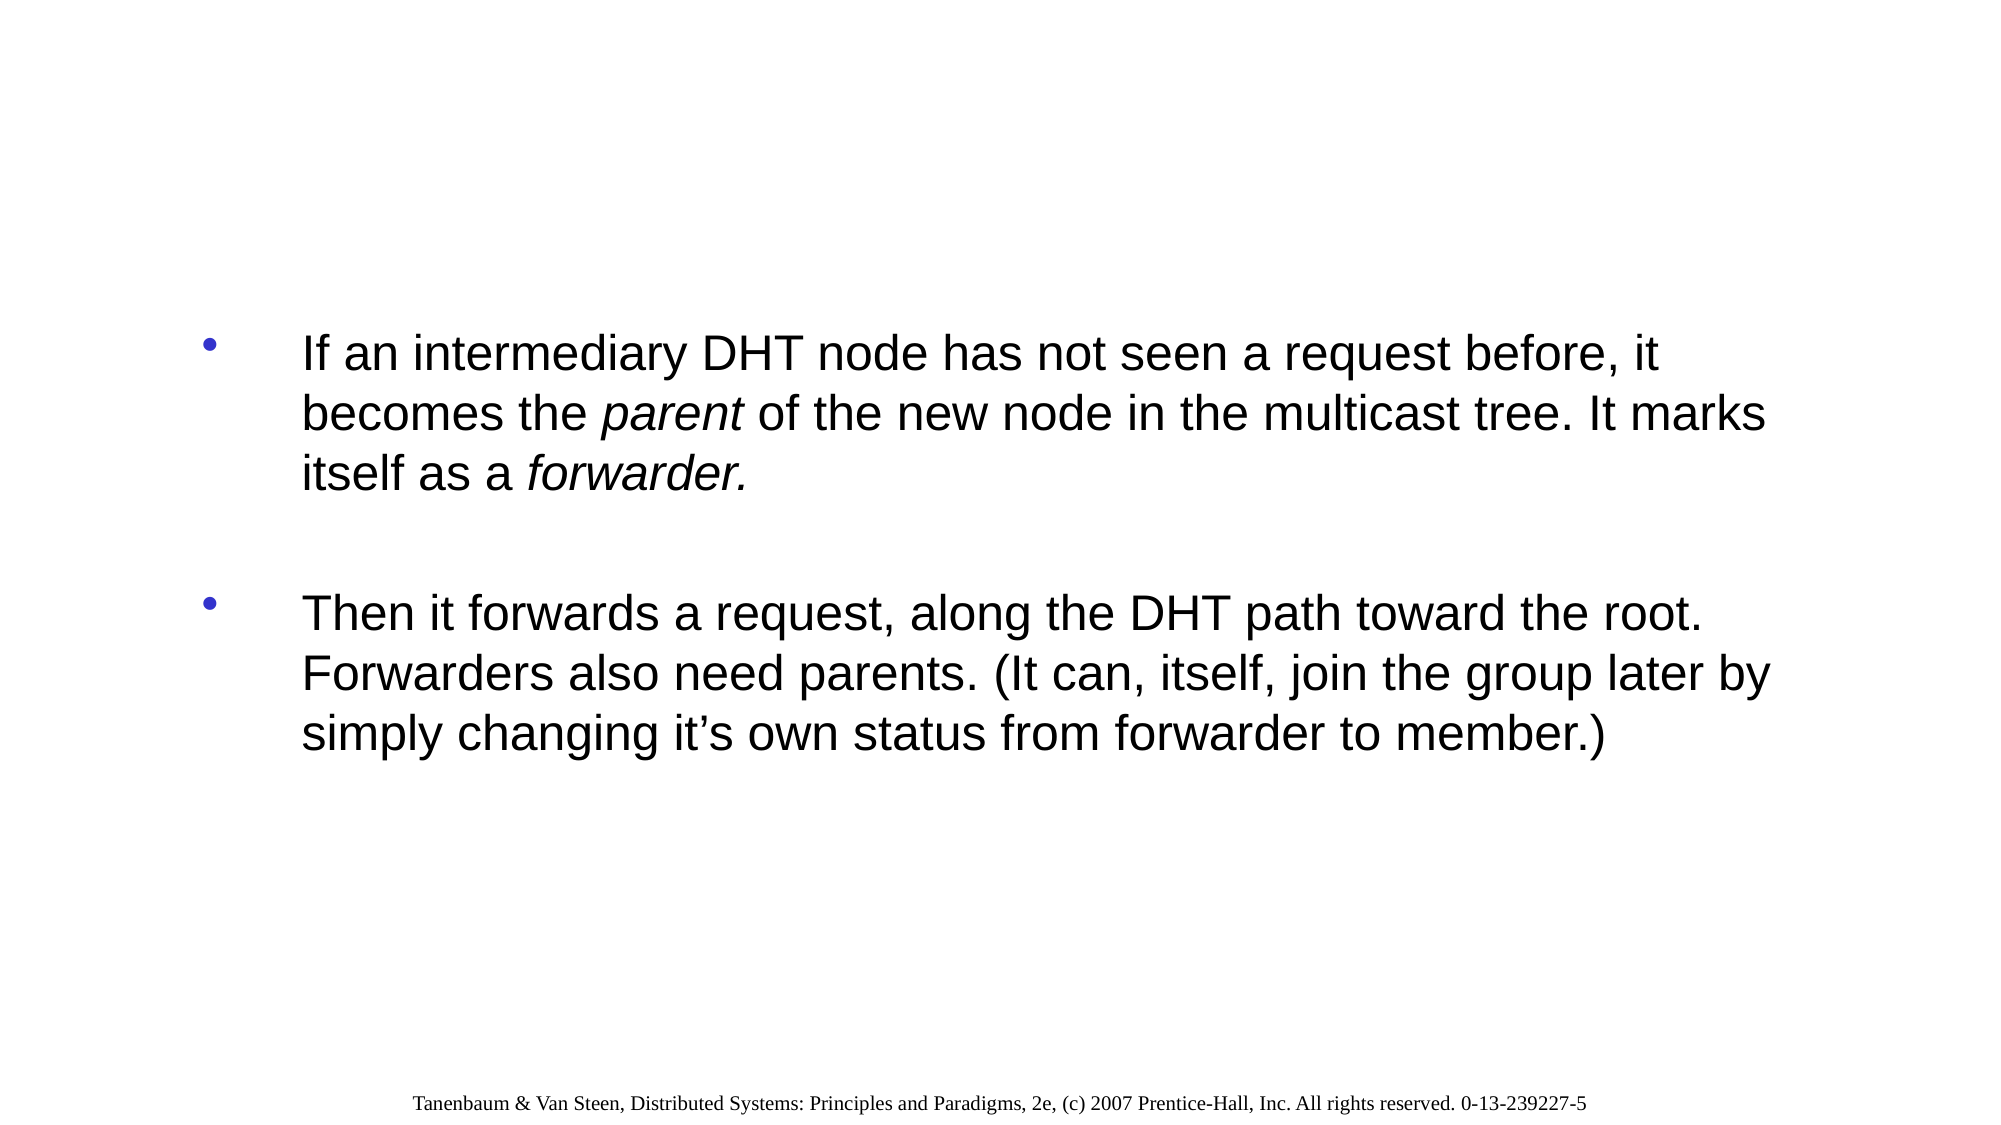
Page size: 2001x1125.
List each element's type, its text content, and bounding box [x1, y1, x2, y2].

list If an intermediary DHT node has not seen a request before, it becomes the parent of the new node in the multicast tree. It marks itself as a forwarder. Then it forwards a request, along the DHT path toward the root. Forwarders also need parents. (It can, itself, join the group later by simply changing it’s own status from forwarder to member.) [186, 232, 1808, 1044]
footer Tanenbaum & Van Steen, Distributed Systems: Principles and Paradigms, 2e, (c) 2007 Prentice-Hall, Inc. All rights reserved. 0-13-239227-5 [0, 1082, 2000, 1111]
